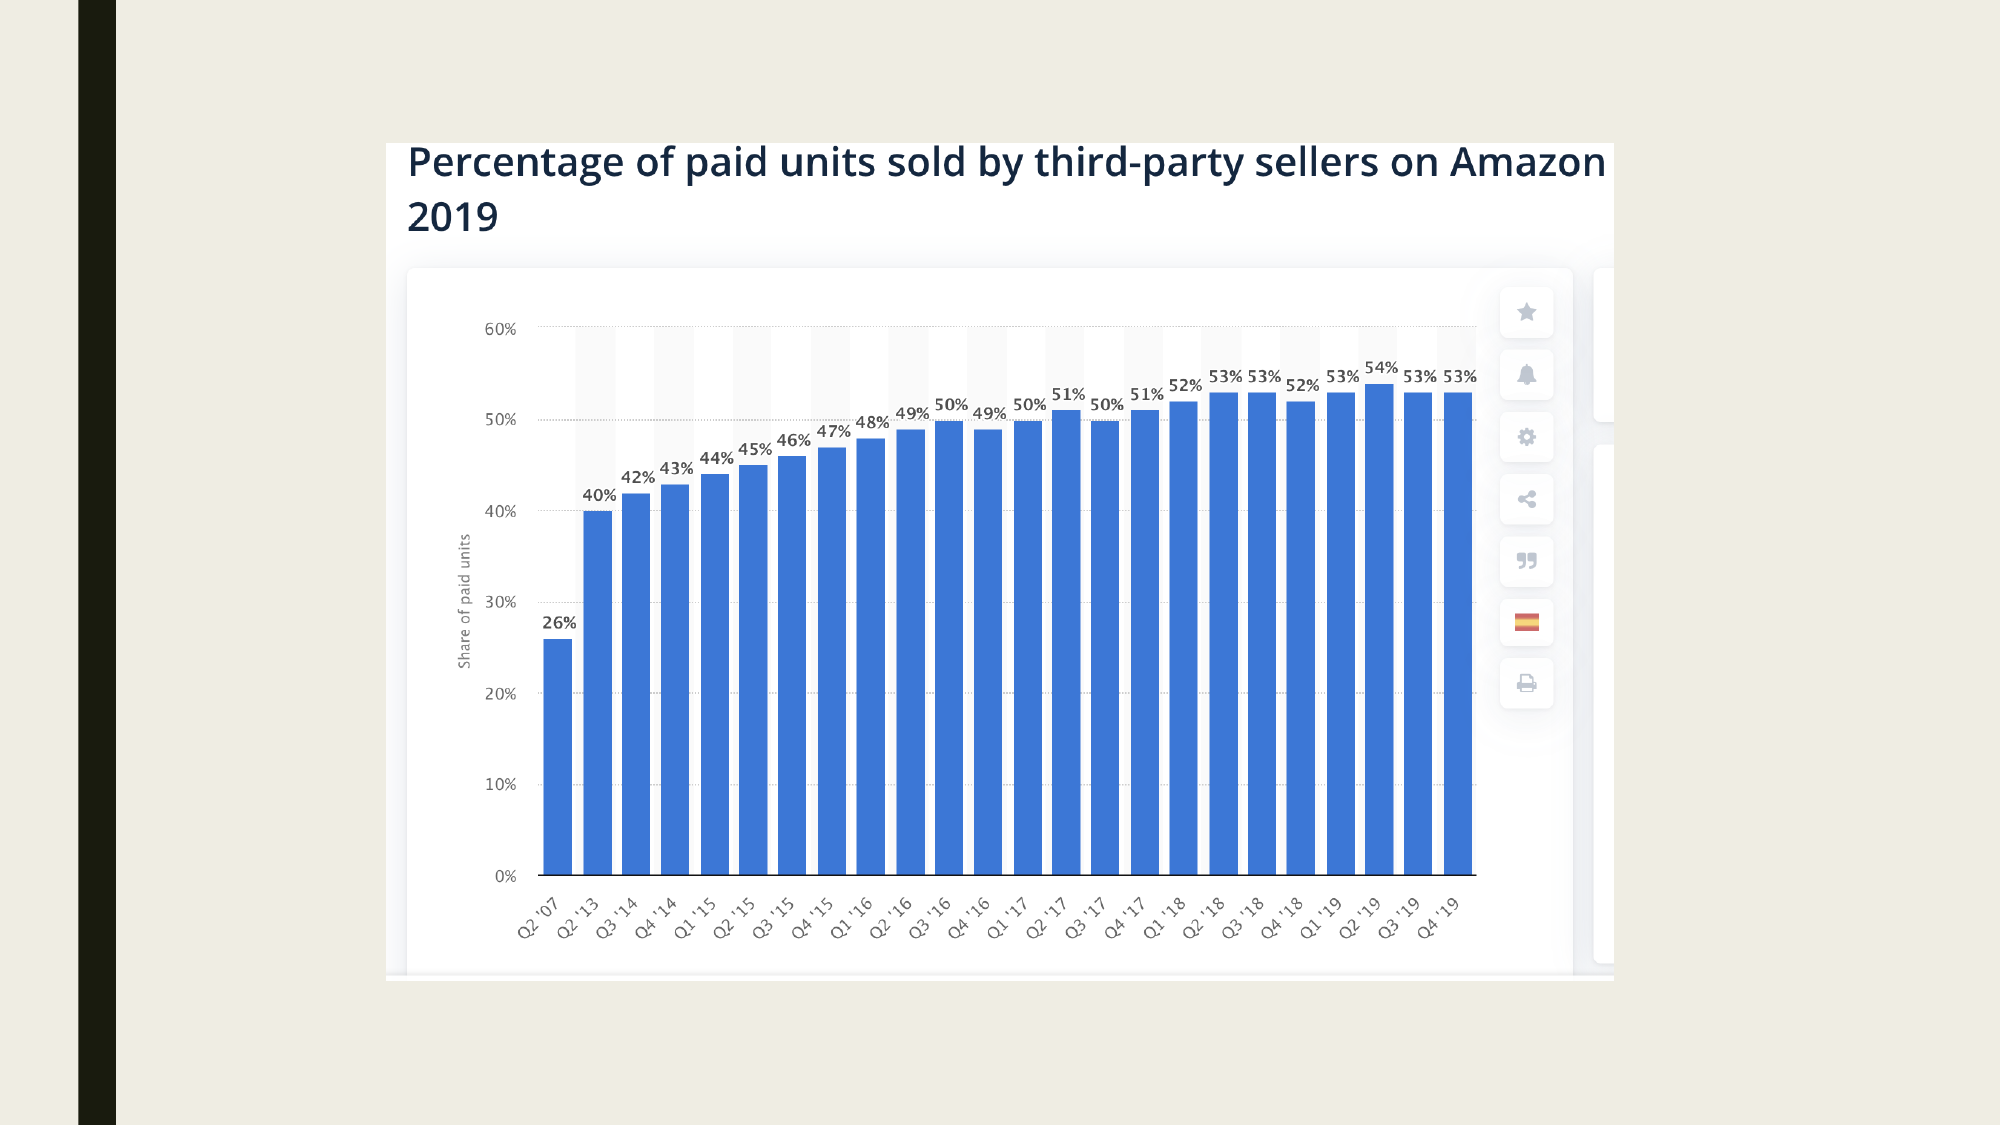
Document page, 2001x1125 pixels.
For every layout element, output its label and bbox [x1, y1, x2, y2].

picture [386, 143, 1614, 981]
